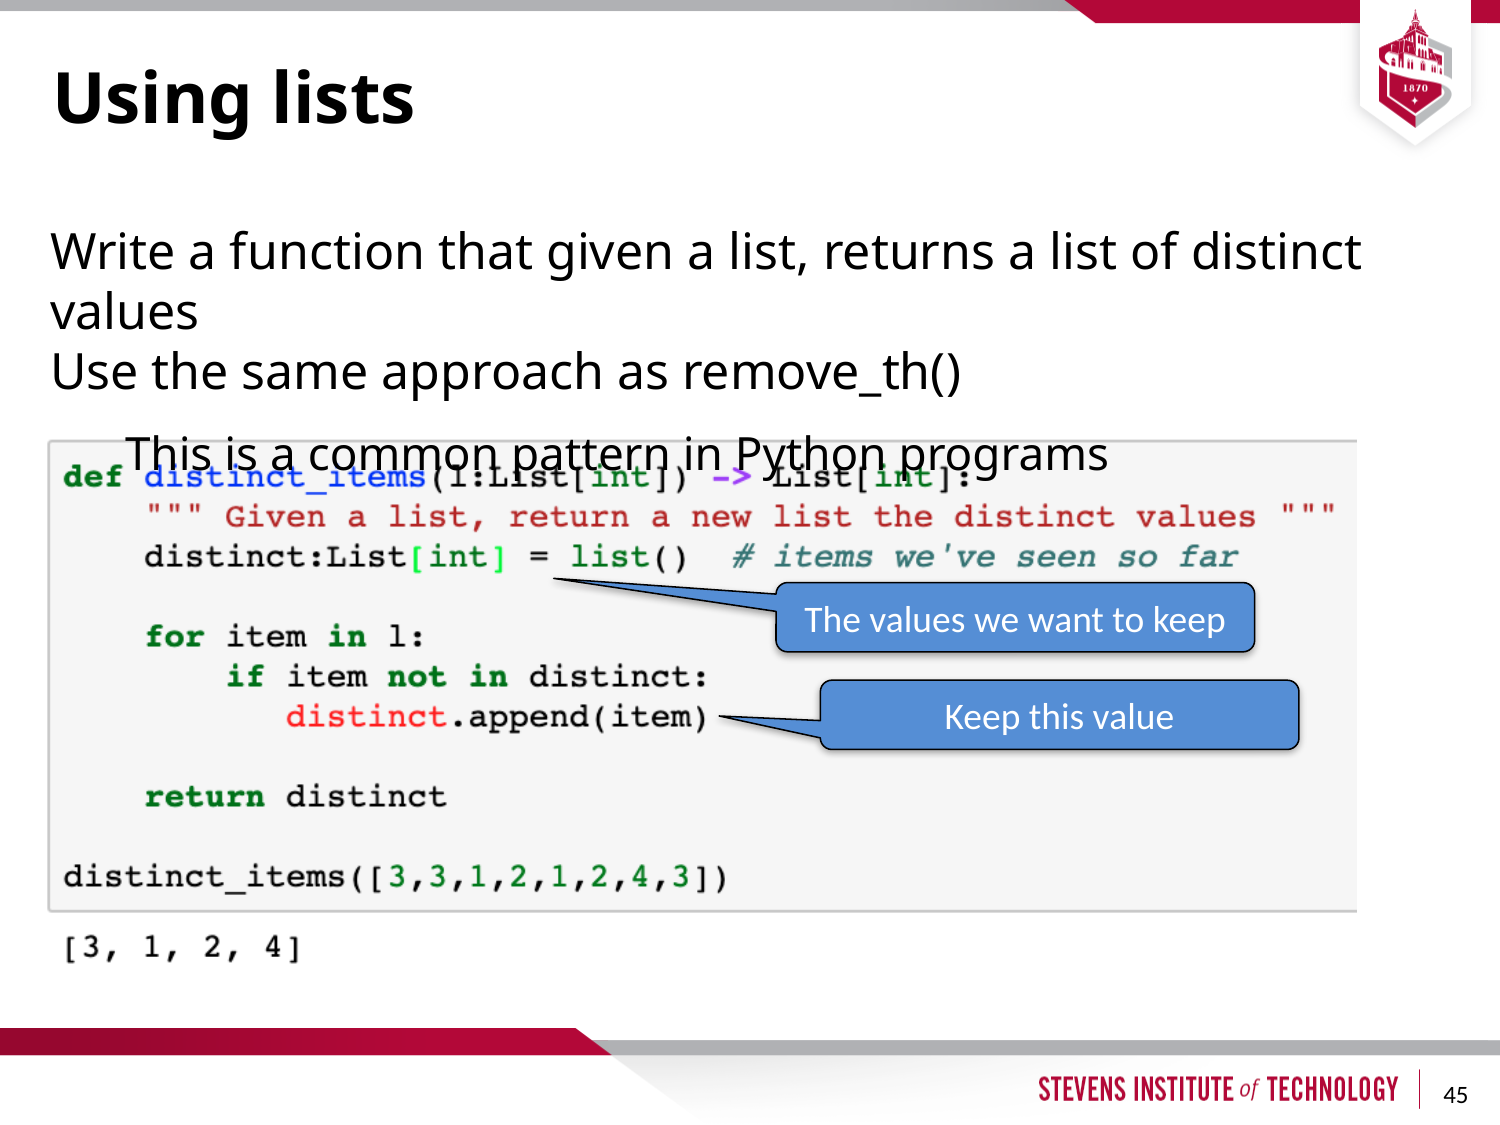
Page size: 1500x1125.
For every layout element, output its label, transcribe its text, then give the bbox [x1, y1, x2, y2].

picture [0, 1028, 1500, 1125]
picture [42, 433, 1357, 968]
title Using lists [37, 45, 1338, 150]
list Write a function that given a list, returns a list of distinct values Use the same approach as remove_th() This is a common pattern in Python programs [35, 212, 1472, 953]
slide_number 45 [1428, 1071, 1490, 1108]
picture [0, 0, 1500, 160]
